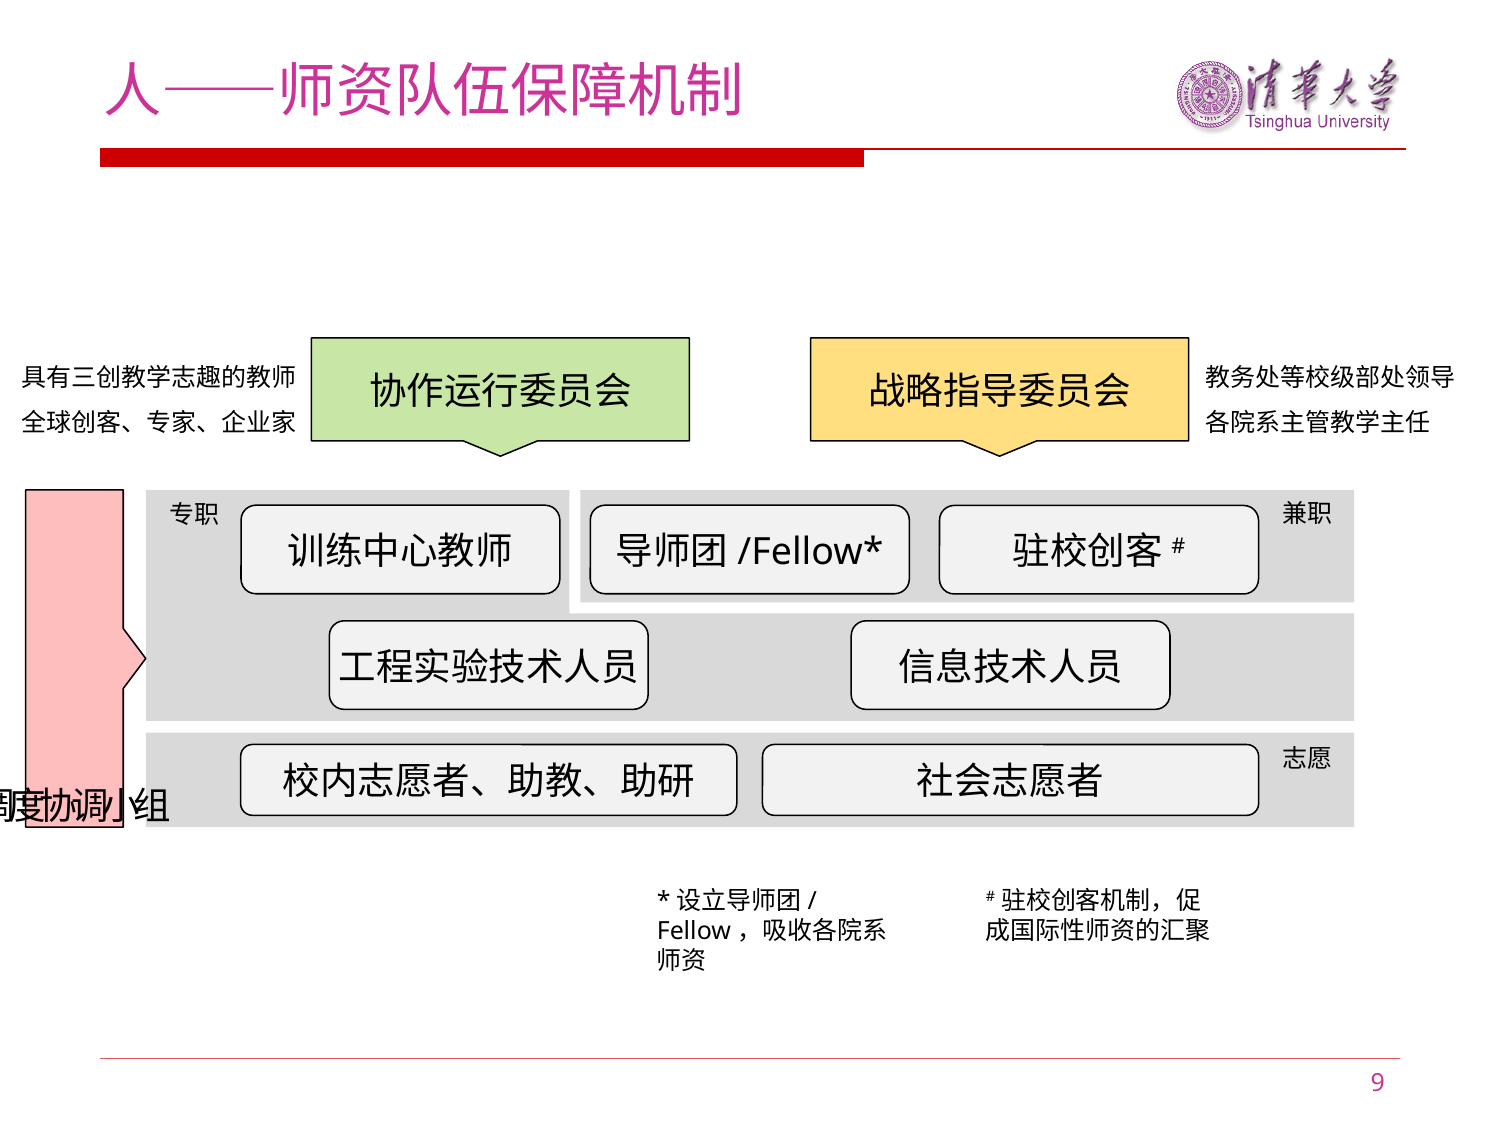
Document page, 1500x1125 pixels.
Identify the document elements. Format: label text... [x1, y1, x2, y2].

picture [1175, 54, 1400, 135]
text_box 人——师资队伍保障机制 [88, 42, 1129, 131]
text_box 兼职 [1261, 490, 1355, 536]
text_box 信息技术人员 [851, 620, 1171, 710]
text_box 战略指导委员会 [810, 337, 1189, 457]
text_box 专职 [148, 491, 241, 537]
text_box 社会志愿者 [762, 744, 1259, 816]
text_box 具有三创教学志趣的教师 全球创客、专家、企业家 [0, 338, 312, 444]
text_box 教务处等校级部处领导 各院系主管教学主任 [1190, 338, 1481, 444]
text_box [580, 490, 1355, 603]
text_box 调度协调小组 [25, 489, 146, 828]
text_box 志愿 [1261, 734, 1355, 780]
slide_number 9 [1074, 1058, 1401, 1103]
text_box 训练中心教师 [241, 505, 560, 594]
text_box 校内志愿者、助教、助研 [240, 744, 737, 816]
text_box 导师团/Fellow* [590, 505, 910, 594]
text_box #驻校创客机制，促成国际性师资的汇聚 [971, 877, 1228, 952]
text_box [145, 490, 1355, 721]
text_box 工程实验技术人员 [329, 620, 649, 710]
text_box [145, 732, 1355, 828]
text_box *设立导师团/Fellow，吸收各院系师资 [642, 877, 911, 982]
text_box 协作运行委员会 [311, 337, 690, 457]
text_box 驻校创客# [939, 505, 1259, 594]
